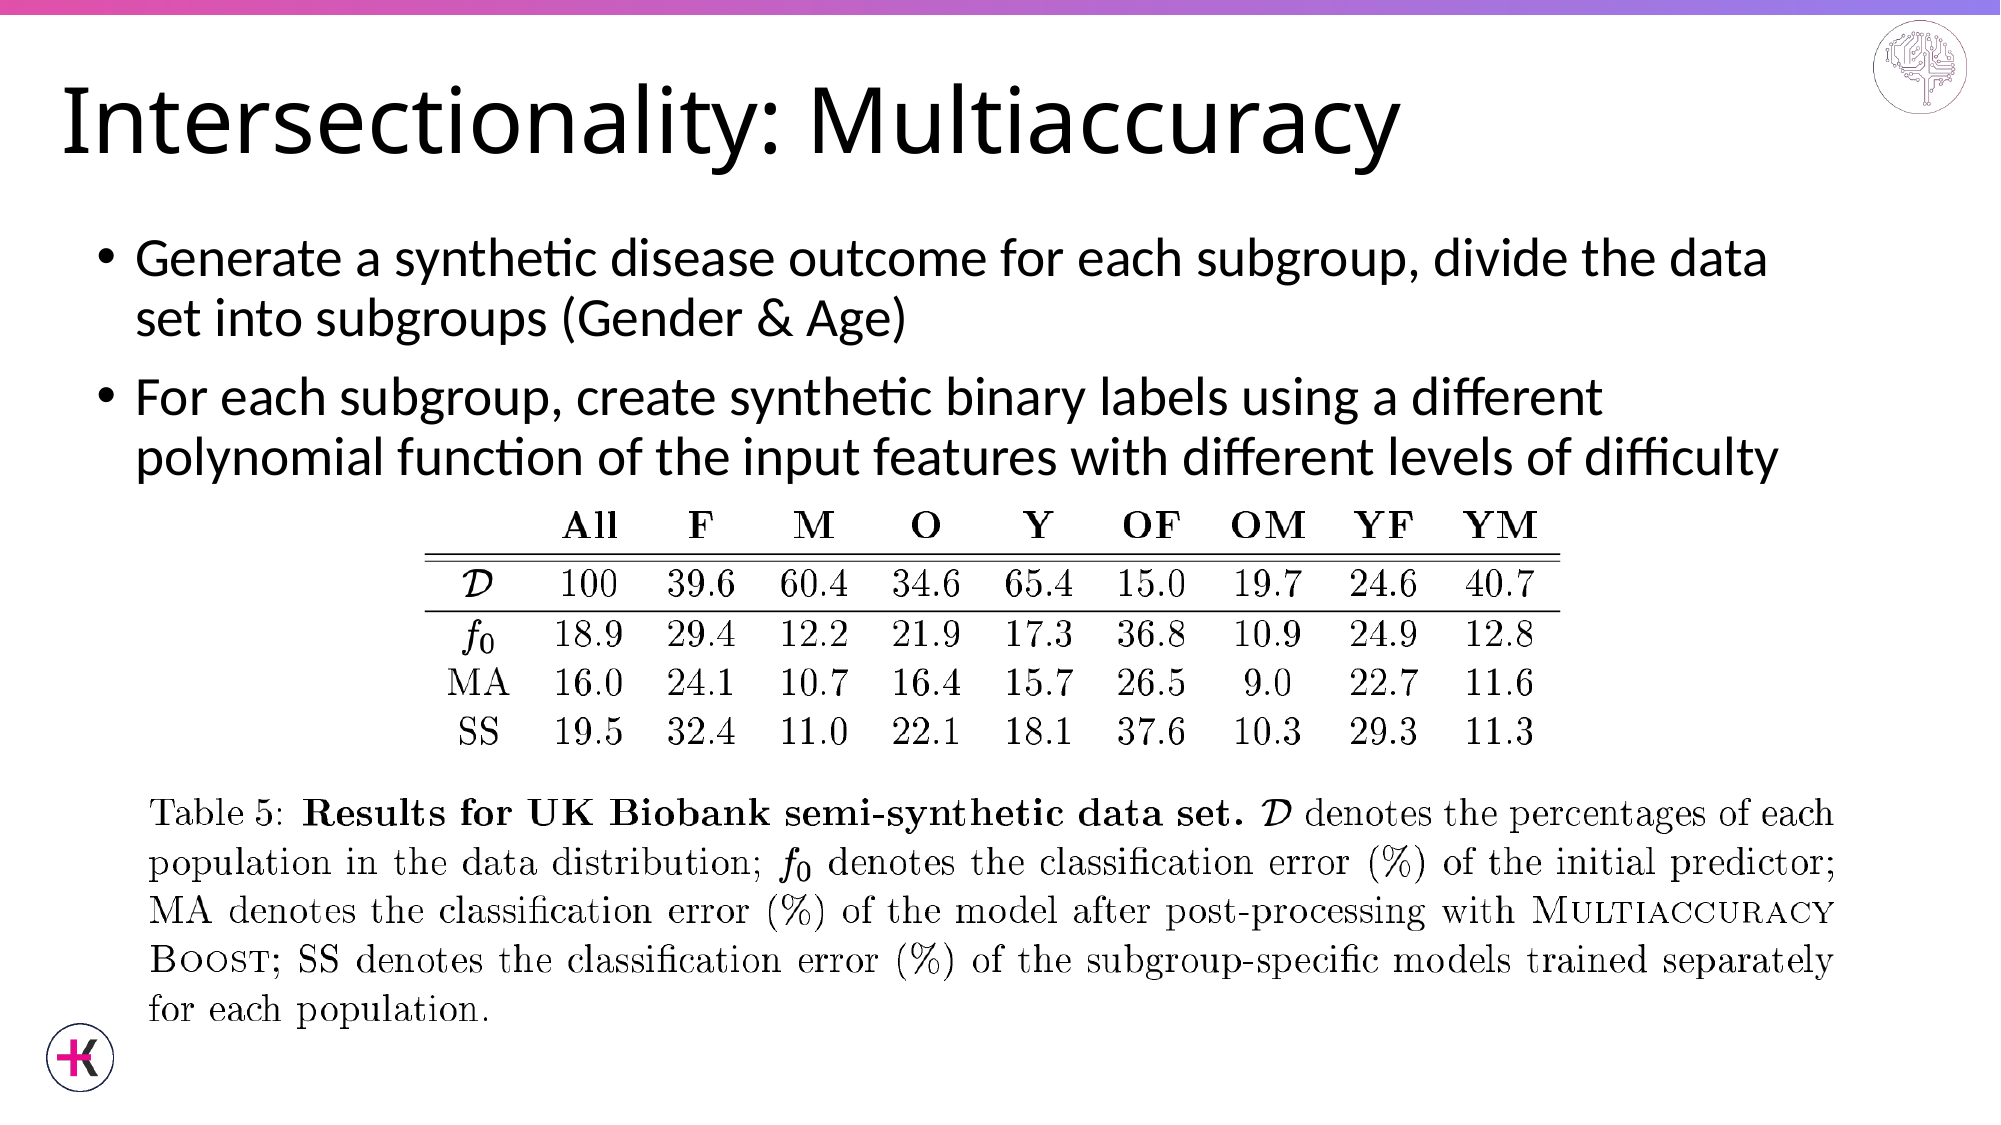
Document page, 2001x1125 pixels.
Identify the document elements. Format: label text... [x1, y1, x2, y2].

text_box Generate a synthetic disease outcome for each subgroup, divide the data set into subgroups (Gender & Age) For each subgroup, create synthetic binary labels using a different polynomial function of the input features with different levels of difficulty [81, 221, 1807, 517]
picture [46, 1023, 114, 1092]
picture [1873, 20, 1967, 114]
title Intersectionality: Multiaccuracy [46, 15, 1772, 233]
picture [0, 0, 2000, 15]
picture [137, 490, 1863, 1038]
